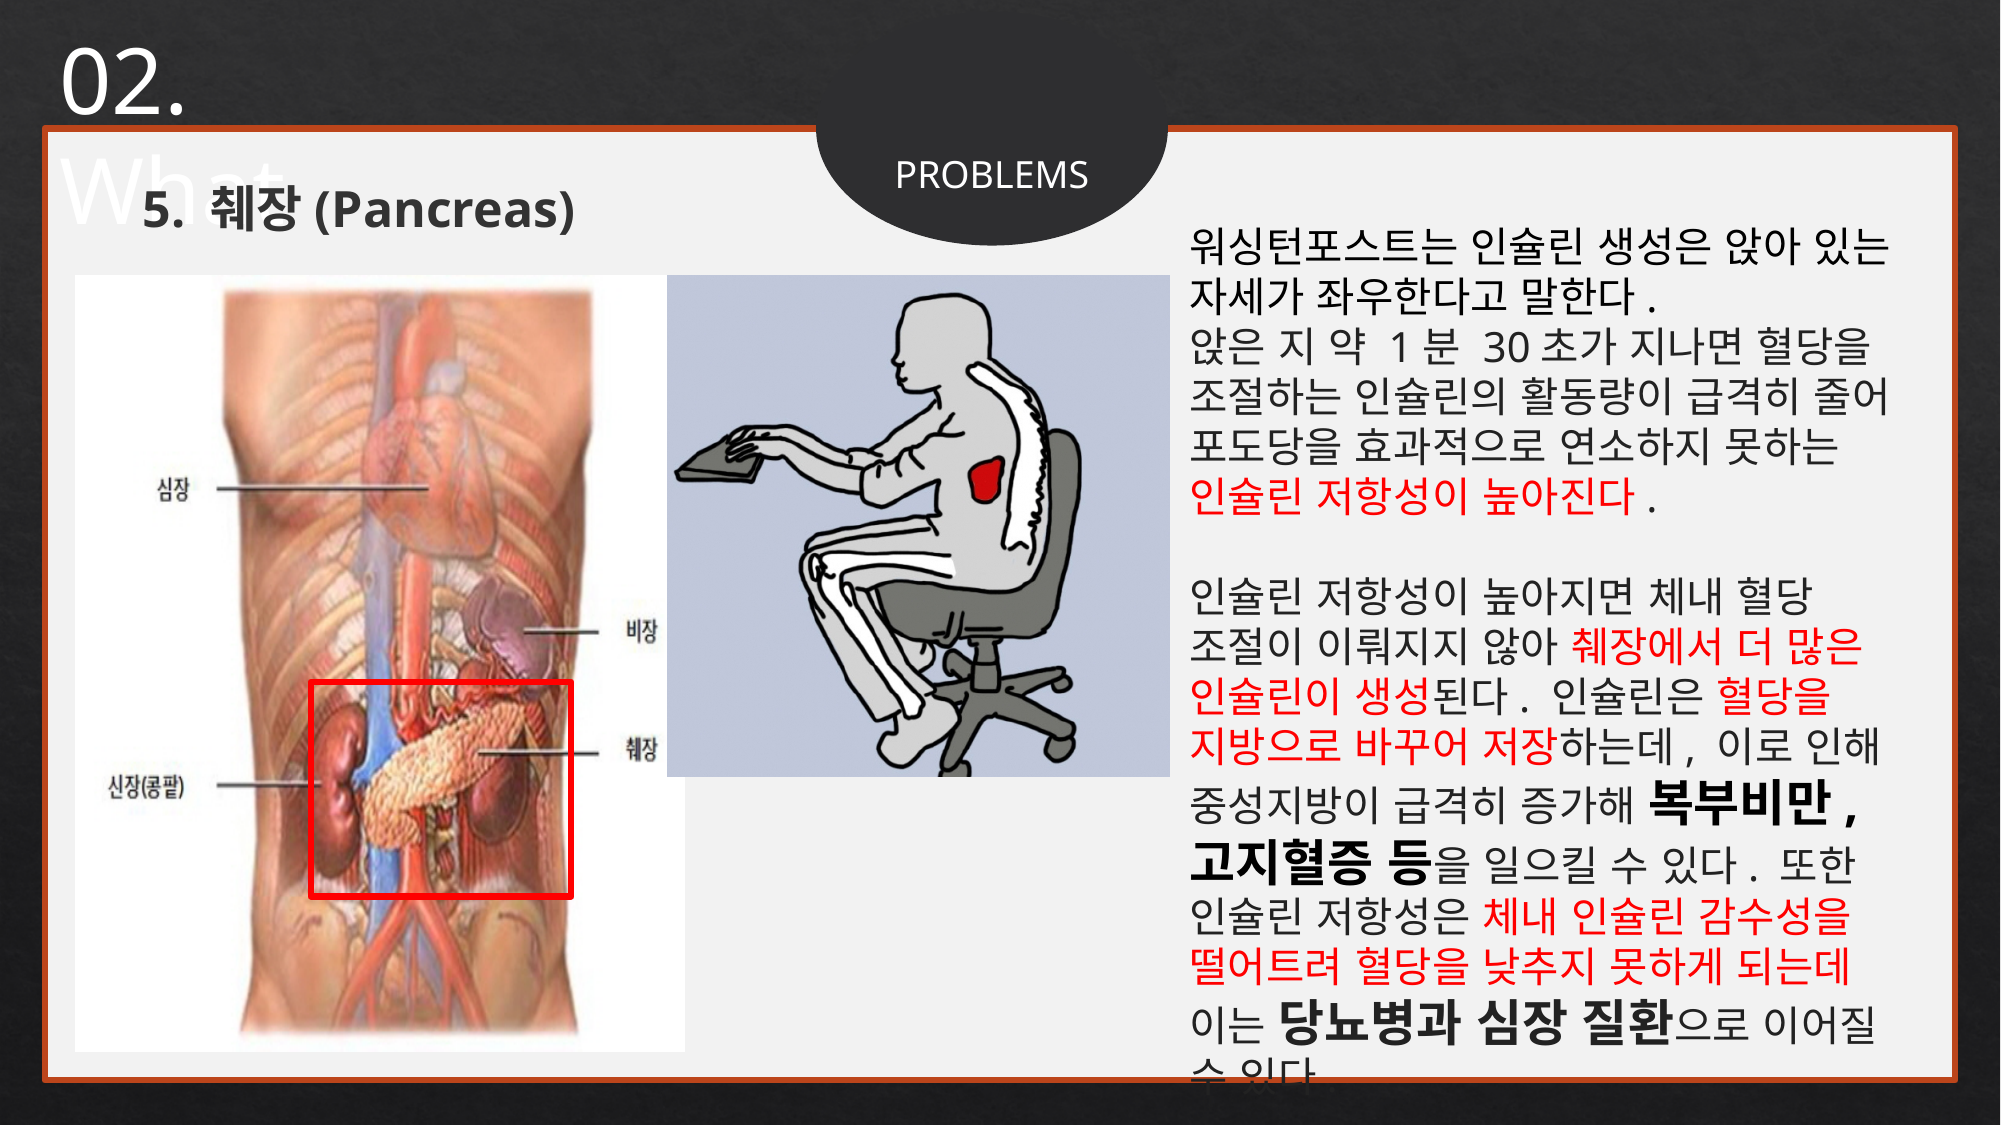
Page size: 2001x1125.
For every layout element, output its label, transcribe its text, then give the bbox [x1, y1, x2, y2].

picture [74, 275, 1170, 1052]
text_box 5. 췌장(Pancreas) [124, 170, 594, 246]
text_box [43, 127, 1957, 1082]
text_box PROBLEMS [814, 10, 1170, 247]
text_box 02. What [44, 15, 454, 250]
text_box 워싱턴포스트는 인슐린 생성은 앉아 있는 자세가 좌우한다고 말한다. 앉은 지 약 1분 30초가 지나면 혈당을 조절하는 인슐린의 활동량이 급격히 줄어 포도당을 효과적으로 연소하지 못하는 인슐린 저항성이 높아진다. 인슐린 저항성이 높아지면 체내 혈당 조절이 이뤄지지 않아 췌장에서 더 많은 인슐린이 생성된다. 인슐린은 혈당을 지방으로 바꾸어 저장하는데, 이로 인해 중성지방이 급격히 증가해 복부비만, 고지혈증 등을 일으킬 수 있다. 또한 인슐린 저항성은 체내 인슐린 감수성을 떨어트려 혈당을 낮추지 못하게 되는데 이는 당뇨병과 심장 질환으로 이어질 수 있다. [1174, 213, 1925, 1109]
